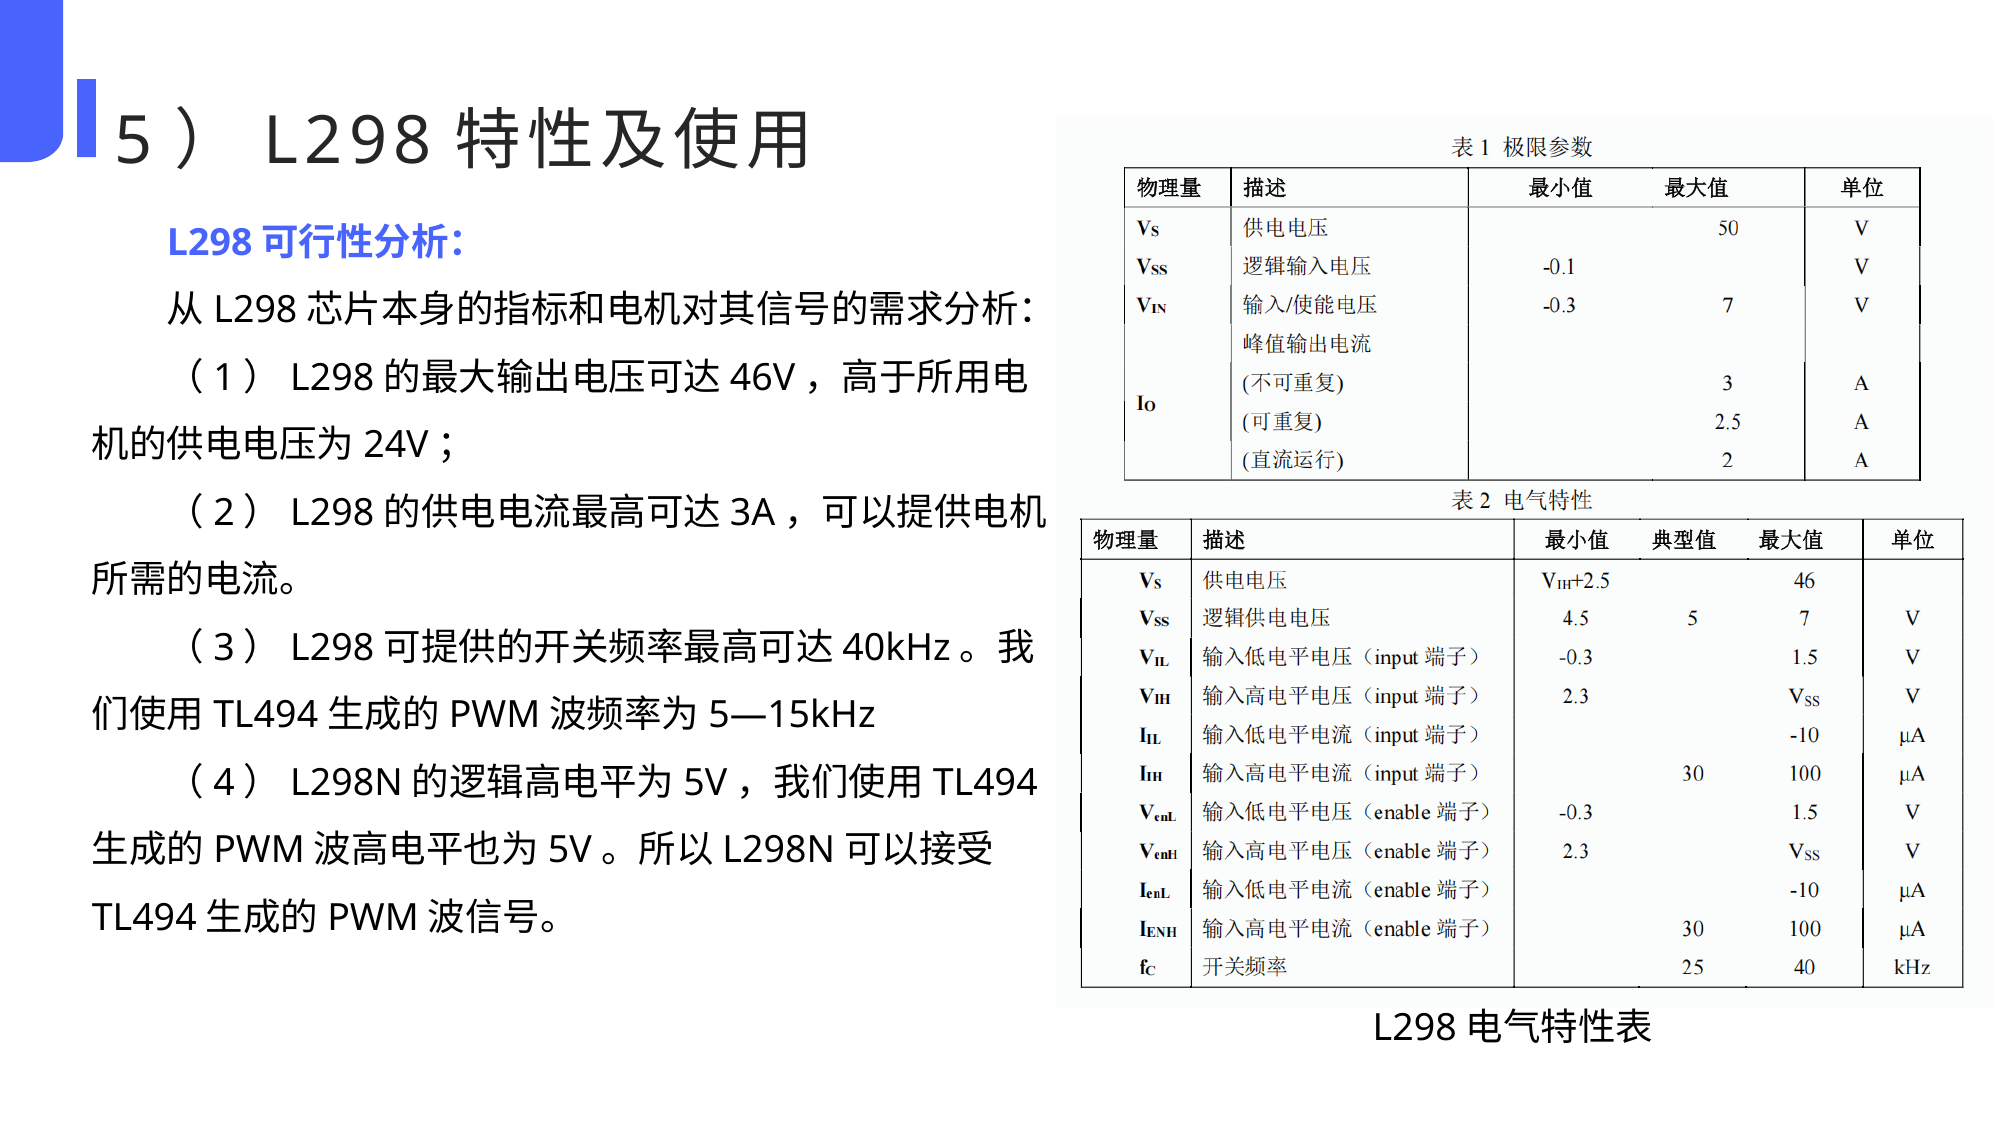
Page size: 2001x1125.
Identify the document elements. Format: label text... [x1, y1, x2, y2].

picture [1056, 117, 1993, 1008]
text_box L298电气特性表 [1357, 1008, 1692, 1056]
text_box [76, 78, 97, 158]
text_box L298可行性分析： 从L298芯片本身的指标和电机对其信号的需求分析： （1）L298的最大输出电压可达46V，高于所用电机的供电电压为24V； （2）L298的供电电流最高可达3A，可以提供电机所需的电流。 （3）L298可提供的开关频率最高可达40kHz。我们使用TL494生成的PWM波频率为5—15kHz （4）L298N的逻辑高电平为5V，我们使用TL494生成的PWM波高电平也为5V。所以L298N可以接受TL494生成的PWM波信号。 [77, 188, 1056, 946]
title 5）L298特性及使用 [114, 59, 1886, 178]
